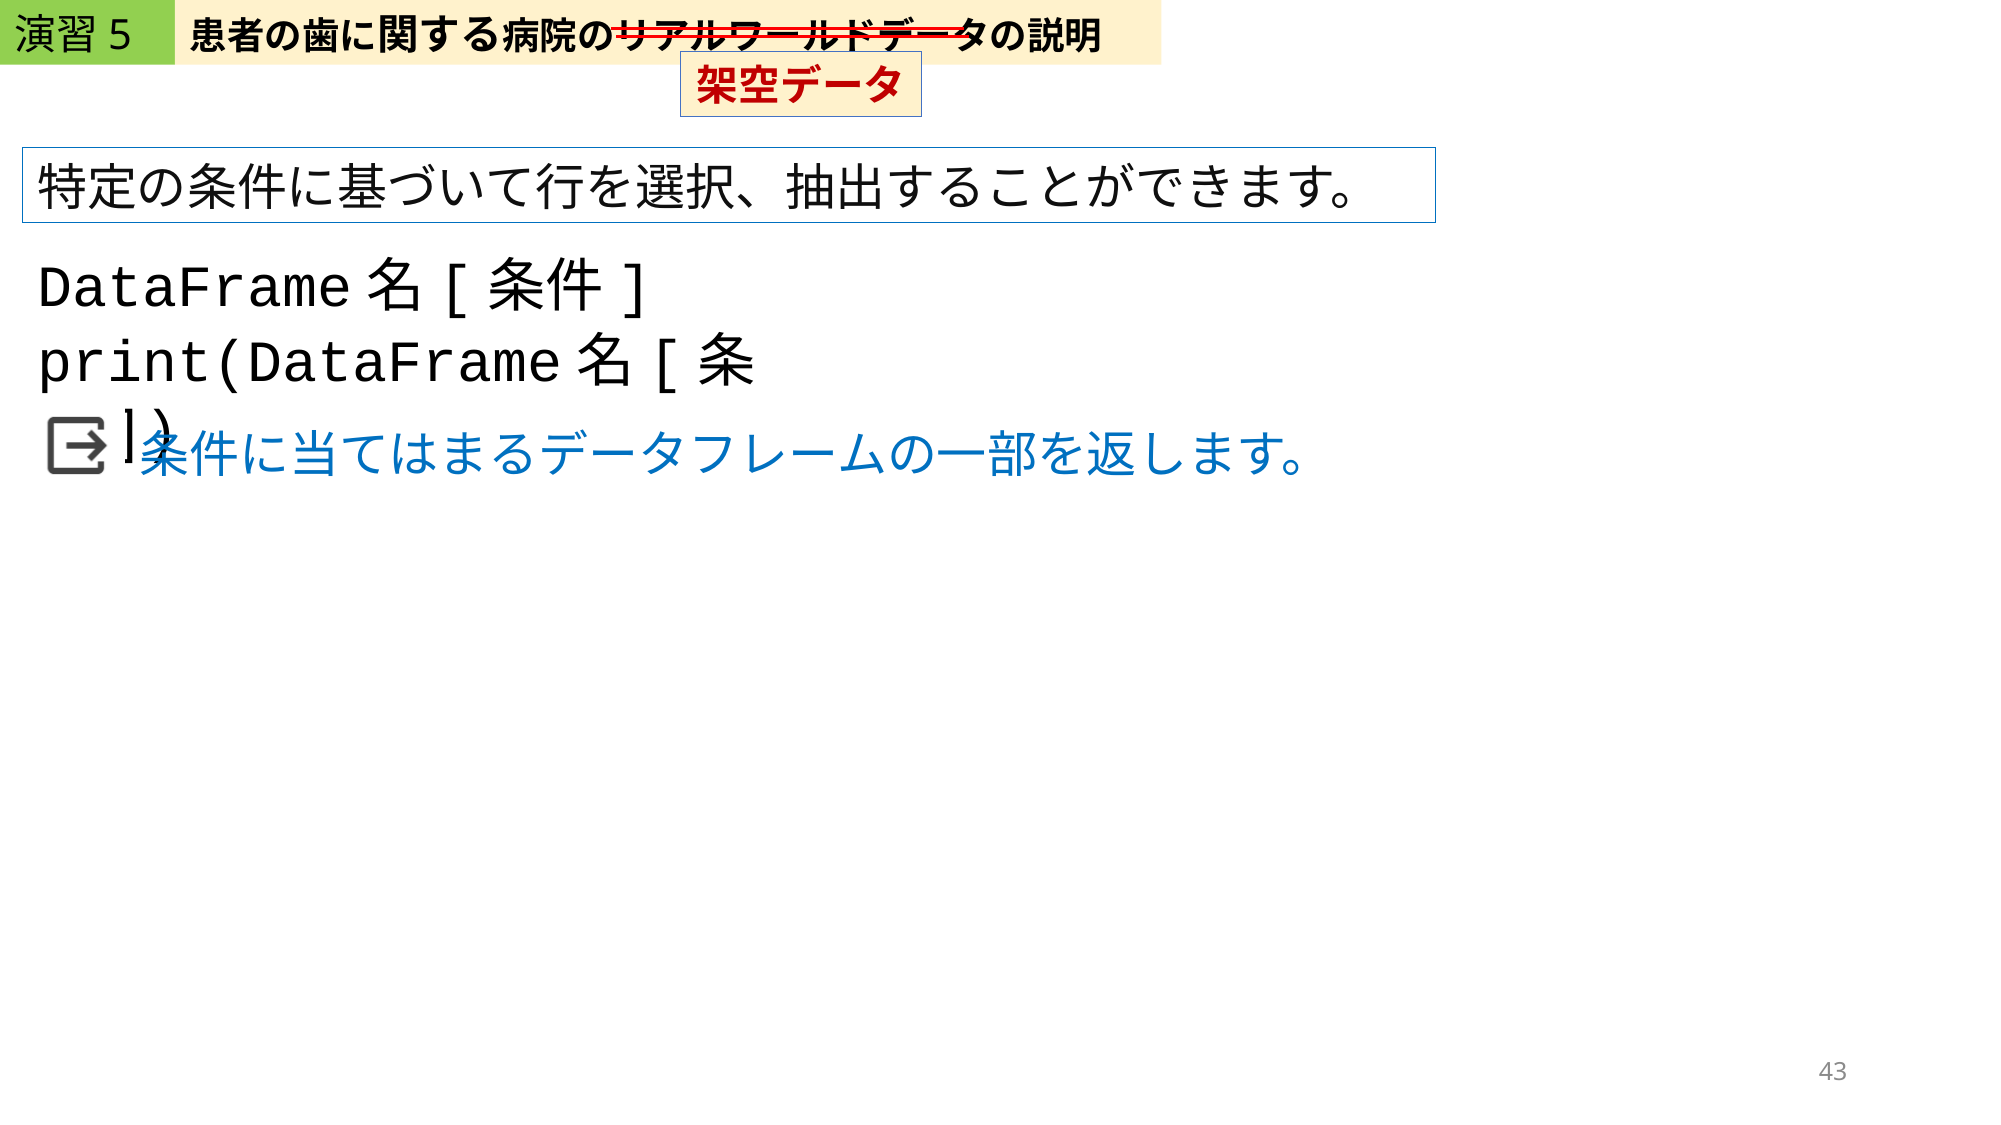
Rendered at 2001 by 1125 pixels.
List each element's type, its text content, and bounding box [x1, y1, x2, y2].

text_box 特定の条件に基づいて行を選択、抽出することができます。 [22, 147, 1436, 223]
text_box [0, 0, 1162, 118]
picture [32, 401, 125, 489]
text_box DataFrame名[条件] [22, 241, 1023, 326]
text_box print(DataFrame名[条件]) [22, 315, 872, 471]
text_box 条件に当てはまるデータフレームの一部を返します。 [124, 415, 1336, 490]
slide_number 43 [1412, 1042, 1863, 1103]
